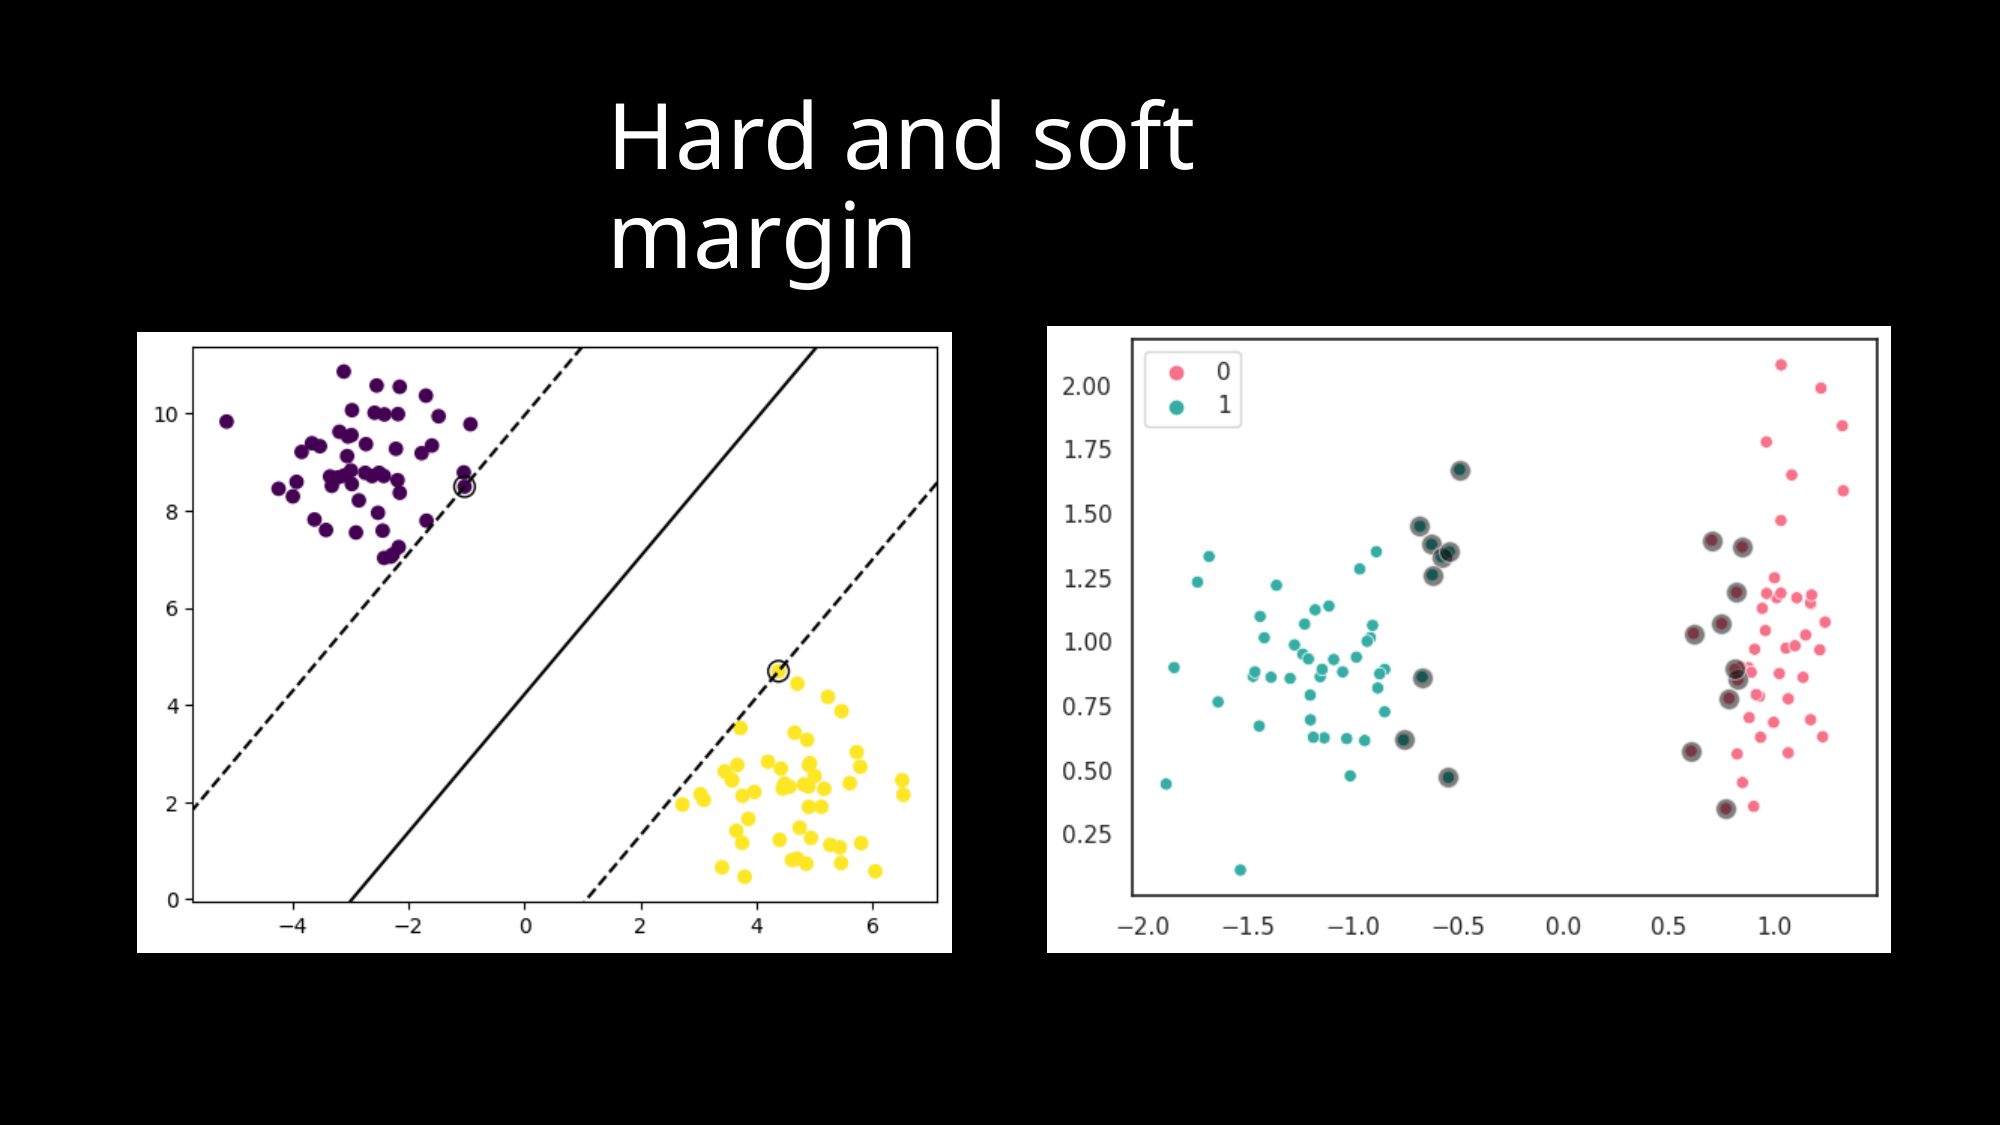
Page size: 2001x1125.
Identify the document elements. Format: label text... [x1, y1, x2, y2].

picture [1047, 326, 1891, 953]
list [137, 332, 952, 953]
title Hard and soft margin [592, 80, 1408, 299]
